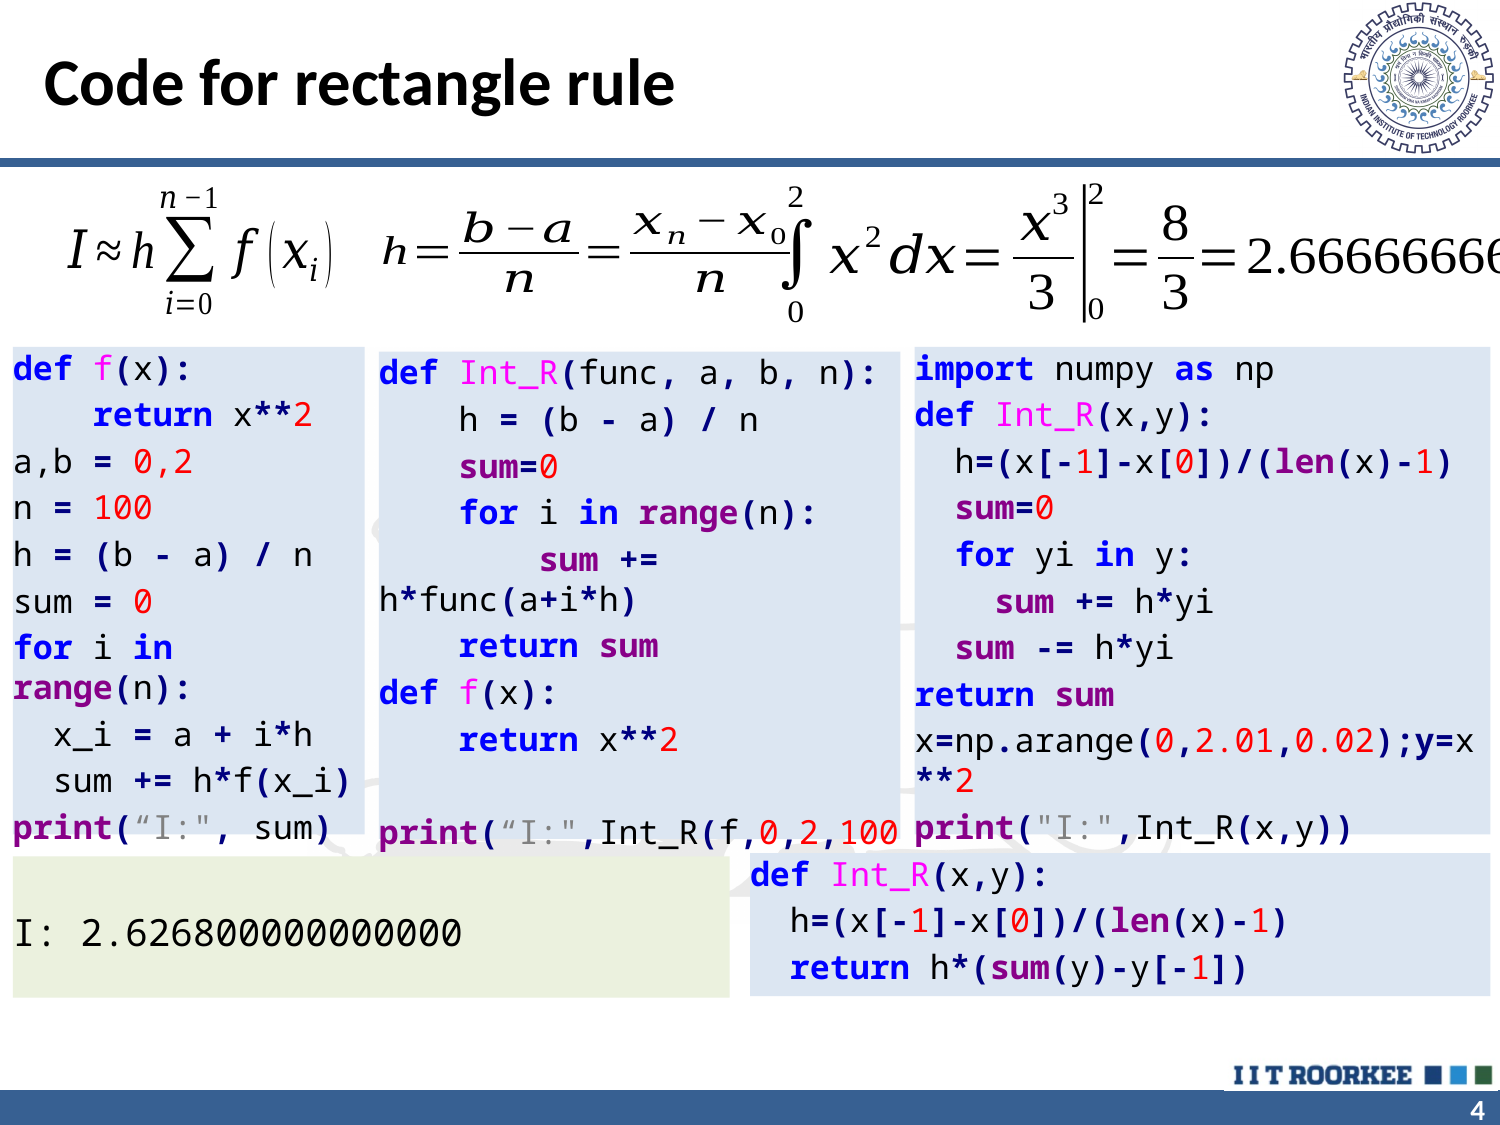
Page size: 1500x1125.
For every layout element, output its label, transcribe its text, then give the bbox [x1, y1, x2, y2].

picture [307, 347, 1181, 924]
picture [1224, 1057, 1498, 1091]
text_box def Int_R(func, a, b, n): h = (b - a) / n sum=0 for i in range(n): sum += h*func(a+i*h) return sum def f(x): return x**2 print(“I:",Int_R(f,0,2,100)) [378, 351, 901, 839]
title Code for rectangle rule [29, 33, 1185, 125]
text_box def Int_R(x,y): h=(x[-1]-x[0])/(len(x)-1) return h*(sum(y)-y[-1]) [750, 853, 1491, 997]
text_box import numpy as np def Int_R(x,y): h=(x[-1]-x[0])/(len(x)-1) sum=0 for yi in y: sum += h*yi sum -= h*yi return sum x=np.arange(0,2.01,0.02);y=x**2 print("I:",Int_R(x,y)) [914, 346, 1491, 835]
picture [1339, 0, 1500, 158]
list I: 2.626800000000000 [12, 856, 730, 998]
list def f(x): return x**2 a,b = 0,2 n = 100 h = (b - a) / n sum = 0 for i in range(n): x_i = a + i*h sum += h*f(x_i) print(“I:", sum) [12, 346, 365, 835]
